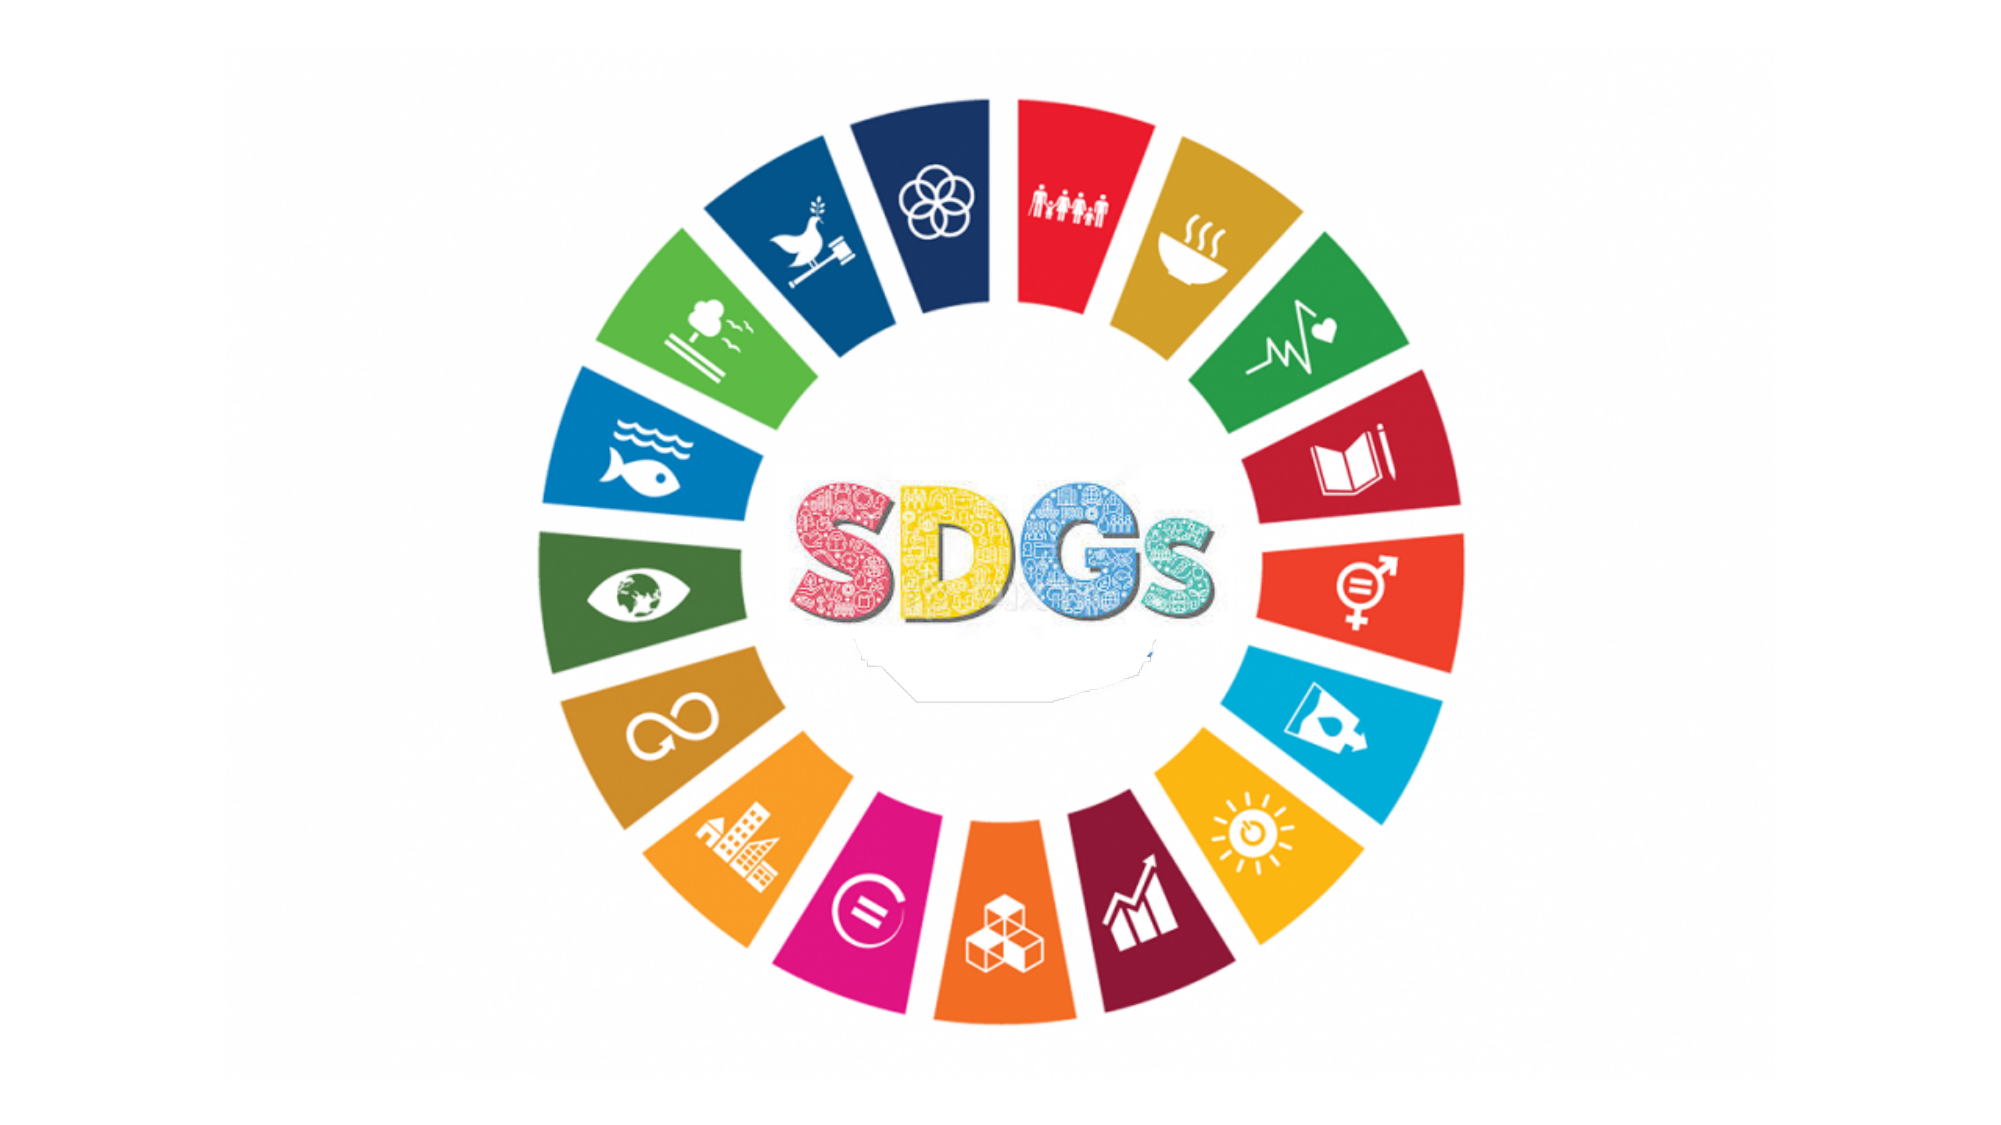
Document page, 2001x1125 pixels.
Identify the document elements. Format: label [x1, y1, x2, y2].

picture [225, 46, 1775, 1079]
